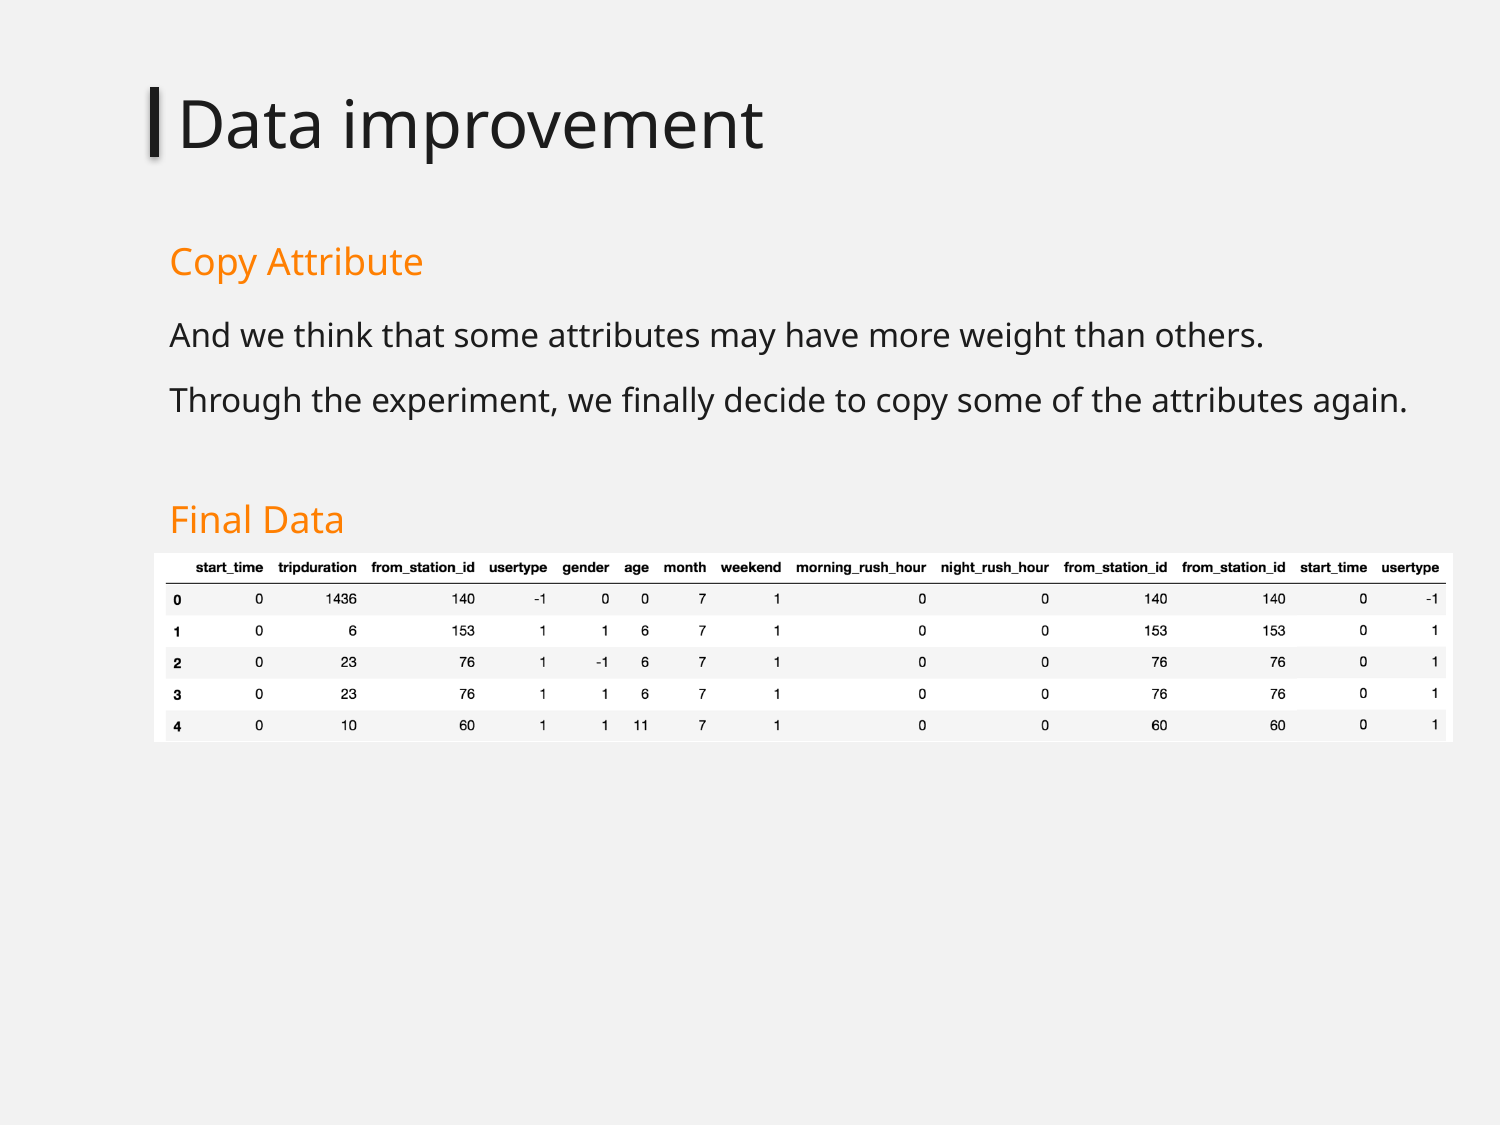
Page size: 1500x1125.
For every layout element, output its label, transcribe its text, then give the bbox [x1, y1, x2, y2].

picture [154, 553, 1453, 742]
text_box And we think that some attributes may have more weight than others. Through the experiment, we finally decide to copy some of the attributes again. [154, 295, 1500, 491]
text_box Copy Attribute [154, 230, 890, 291]
text_box Final Data [154, 488, 890, 548]
text_box Data improvement [162, 74, 781, 169]
